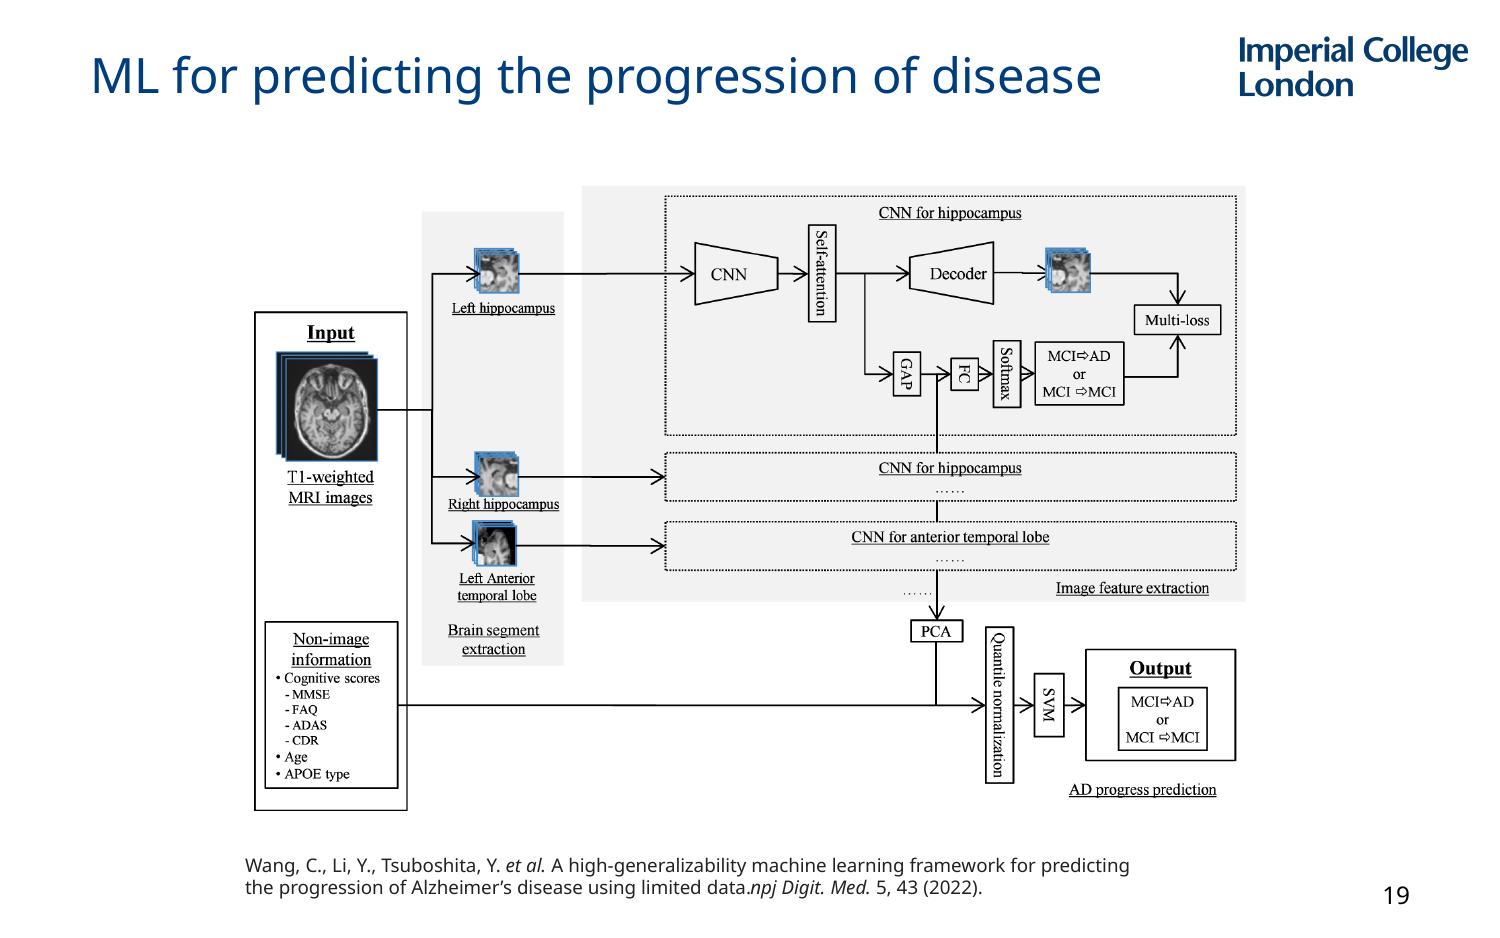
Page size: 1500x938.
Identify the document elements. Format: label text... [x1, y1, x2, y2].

text_box Wang, C., Li, Y., Tsuboshita, Y. et al. A high-generalizability machine learning framework for predicting the progression of Alzheimer’s disease using limited data.npj Digit. Med. 5, 43 (2022). [230, 846, 1176, 906]
picture [1425, 18, 1486, 114]
picture [254, 184, 1246, 811]
title ML for predicting the progression of disease [75, 0, 1425, 153]
slide_number 19 [1074, 872, 1426, 920]
